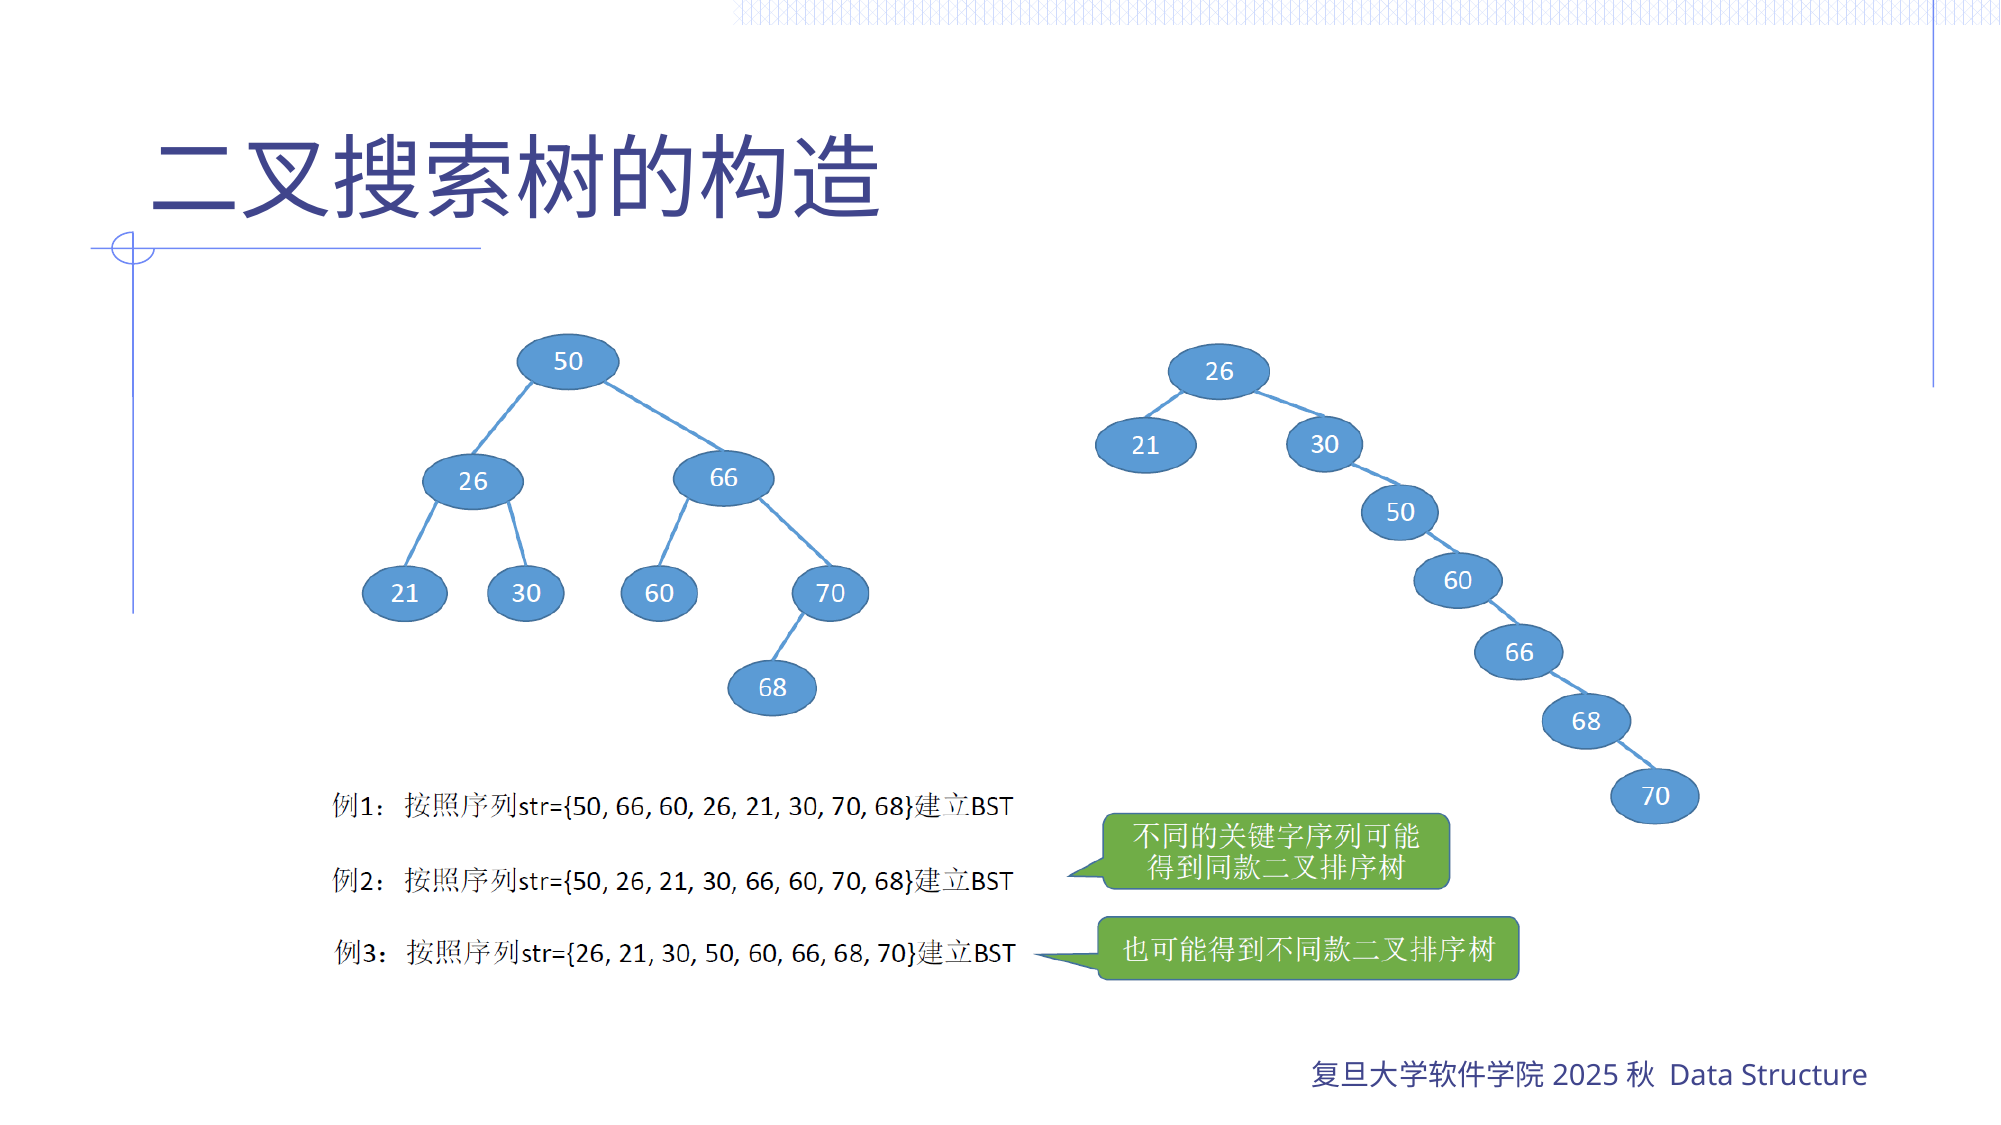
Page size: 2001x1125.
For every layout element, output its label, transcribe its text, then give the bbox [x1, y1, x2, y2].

title 二叉搜索树的构造 [133, 50, 1834, 238]
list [306, 312, 1761, 988]
